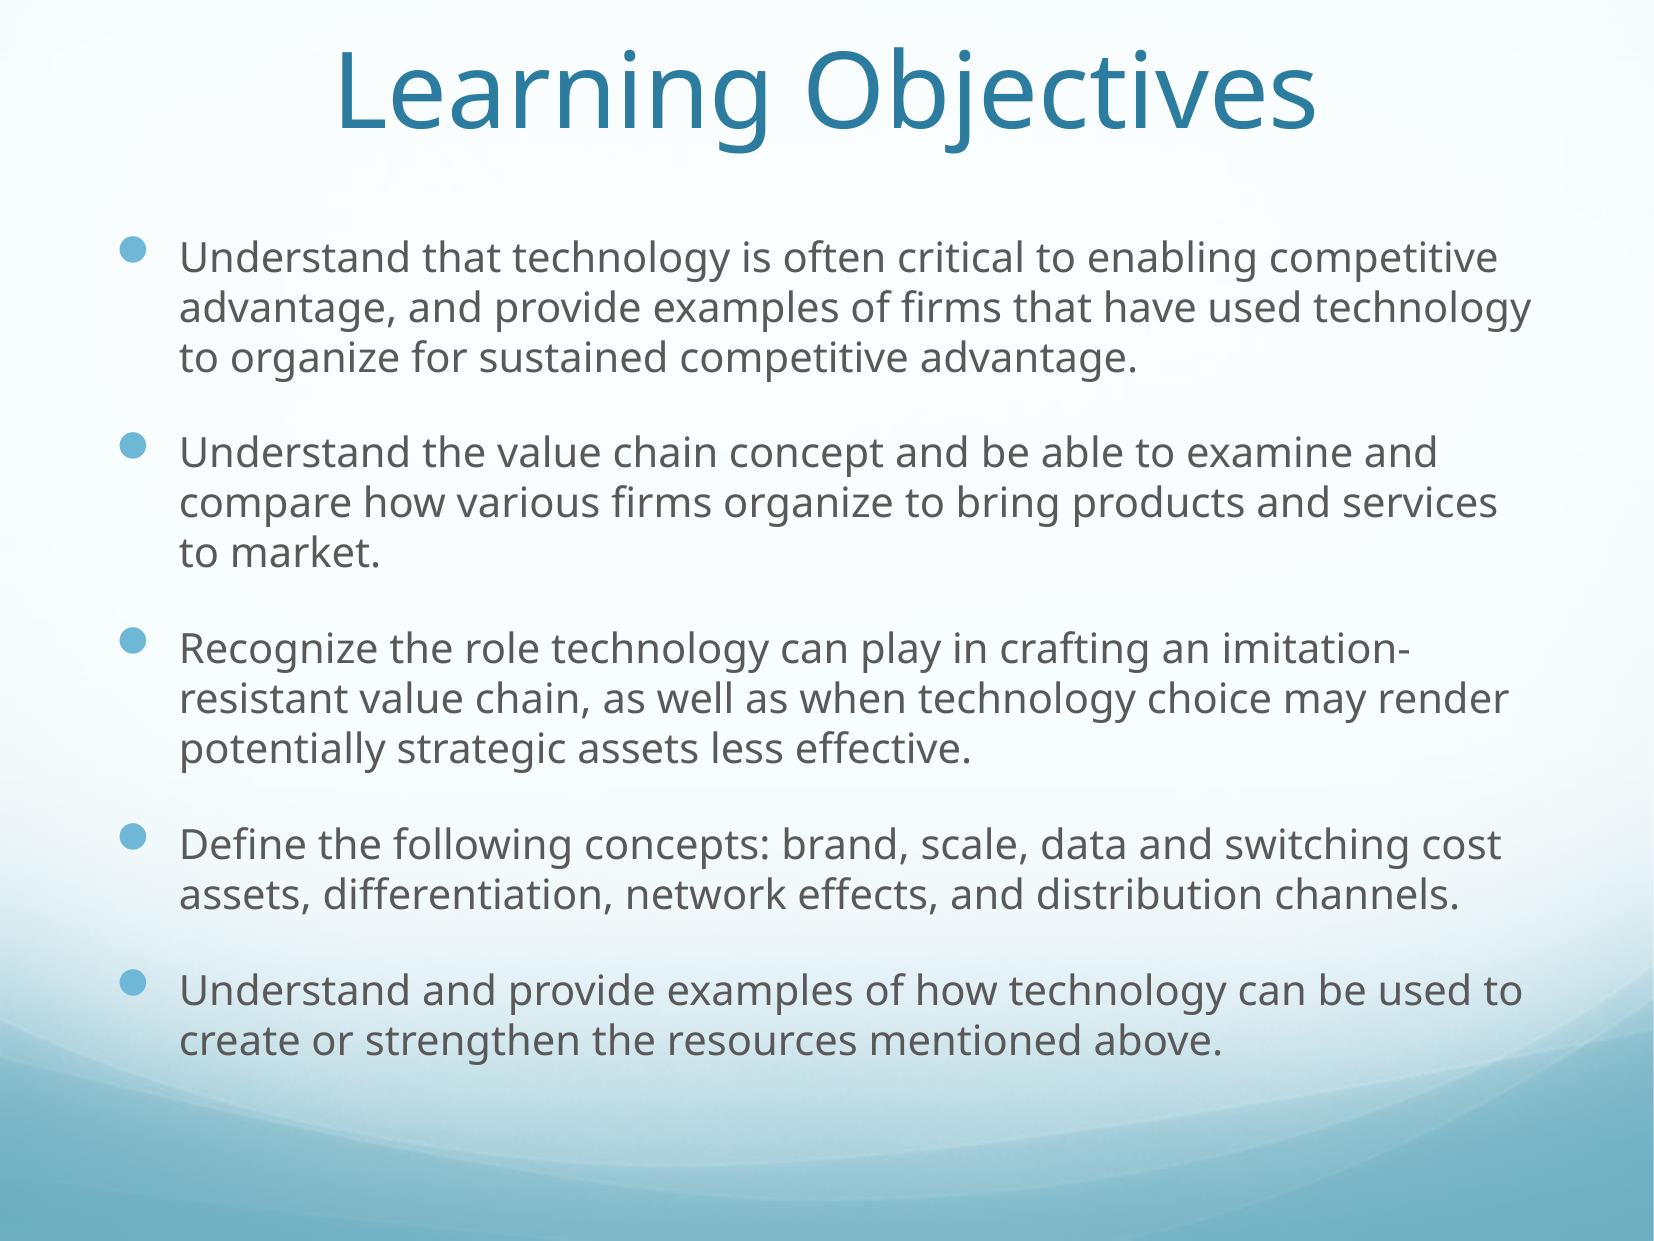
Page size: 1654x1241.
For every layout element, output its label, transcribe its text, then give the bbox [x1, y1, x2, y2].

list Understand that technology is often critical to enabling competitive advantage, and provide examples of firms that have used technology to organize for sustained competitive advantage. Understand the value chain concept and be able to examine and compare how various firms organize to bring products and services to market. Recognize the role technology can play in crafting an imitation-resistant value chain, as well as when technology choice may render potentially strategic assets less effective. Define the following concepts: brand, scale, data and switching cost assets, differentiation, network effects, and distribution channels. Understand and provide examples of how technology can be used to create or strengthen the resources mentioned above. [99, 222, 1554, 1008]
title Learning Objectives [99, 0, 1554, 158]
picture [0, 0, 1654, 1241]
